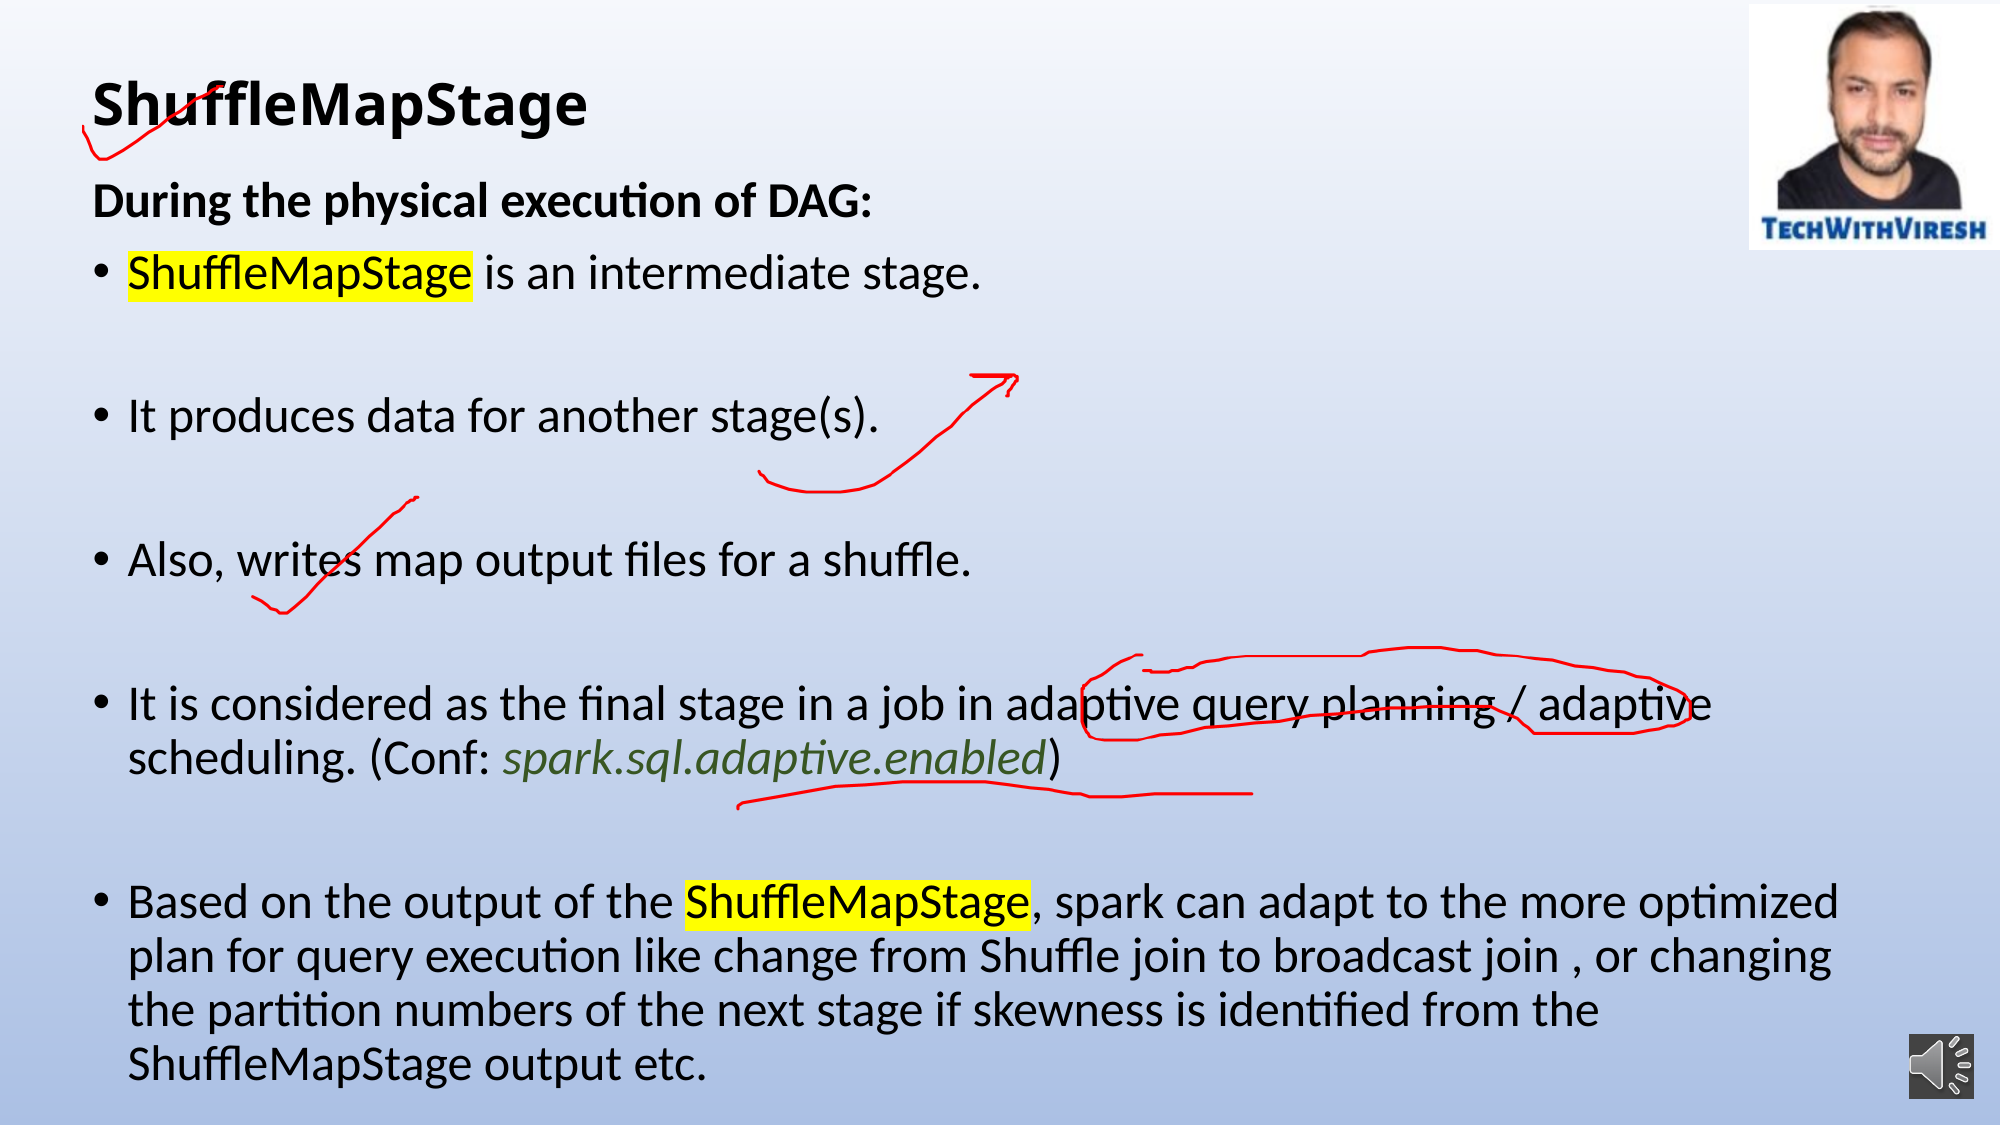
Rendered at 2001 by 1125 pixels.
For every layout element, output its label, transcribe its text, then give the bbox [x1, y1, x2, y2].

title ShuffleMapStage [77, 68, 1803, 144]
picture [1749, 4, 2000, 250]
picture [1908, 1033, 1975, 1100]
picture [82, 85, 1702, 820]
list During the physical execution of DAG: ShuffleMapStage is an intermediate stage. It produces data for another stage(s). Also, writes map output files for a shuffle. It is considered as the final stage in a job in adaptive query planning / adaptive scheduling. (Conf: spark.sql.adaptive.enabled) Based on the output of the ShuffleMapStage, spark can adapt to the more optimized plan for query execution like change from Shuffle join to broadcast join , or changing the partition numbers of the next stage if skewness is identified from the ShuffleMapStage output etc. [77, 166, 1863, 1100]
